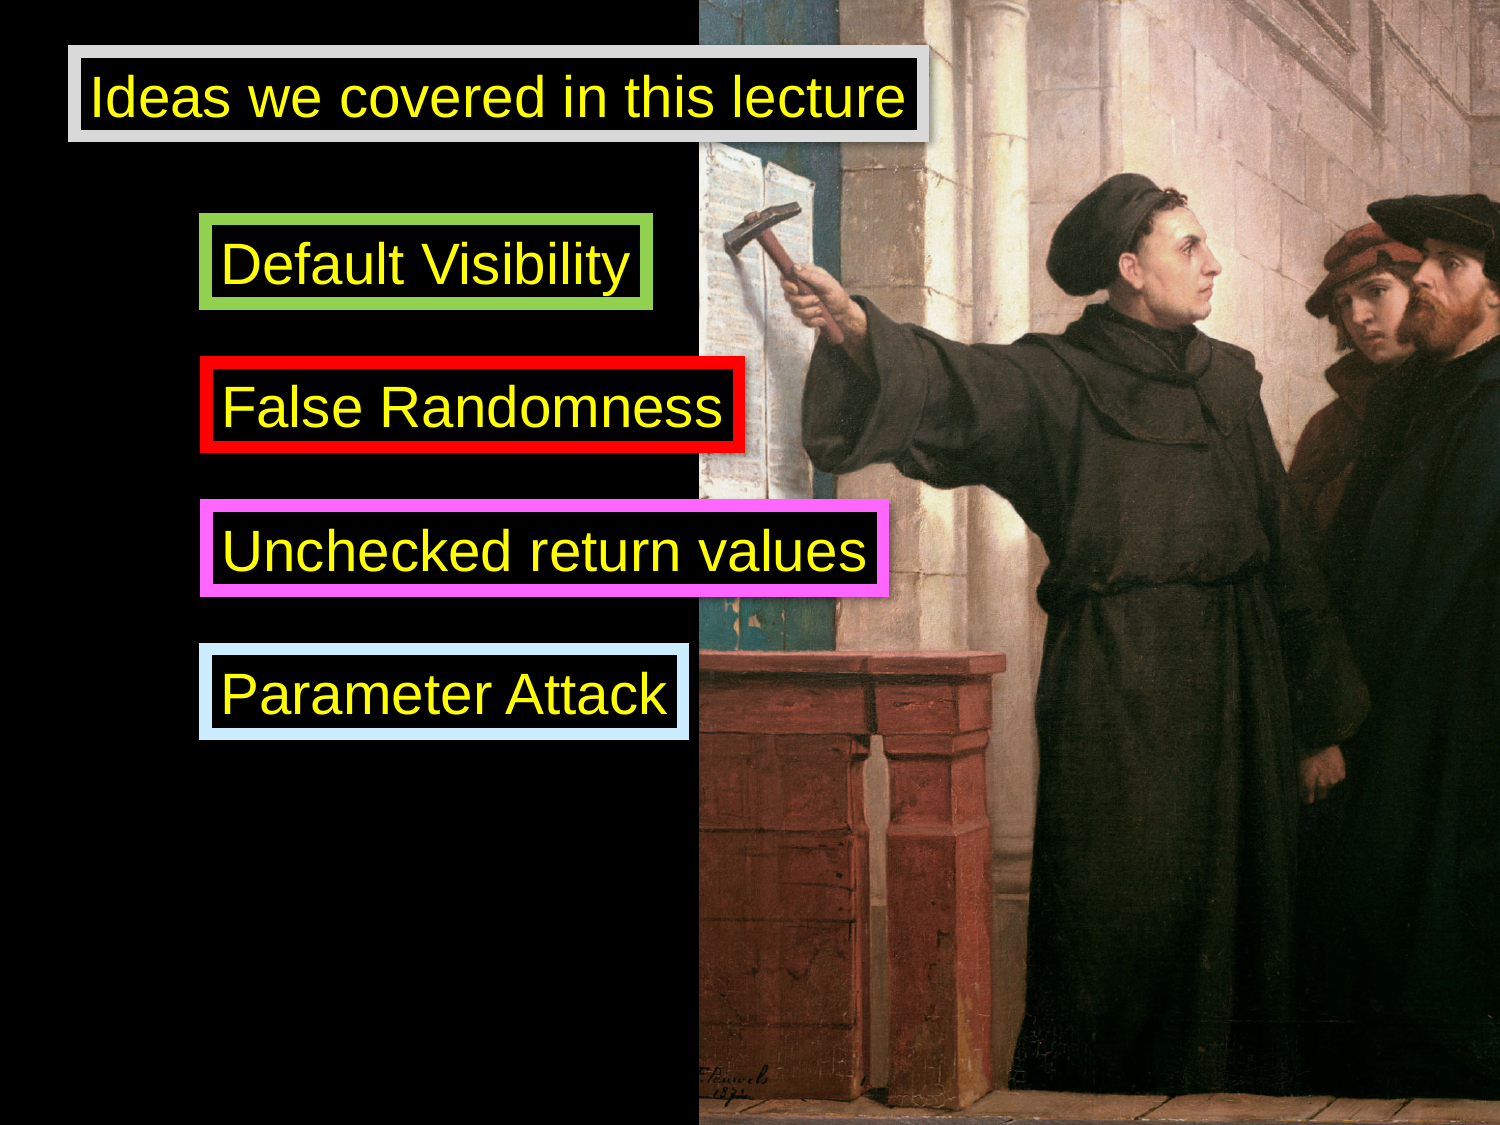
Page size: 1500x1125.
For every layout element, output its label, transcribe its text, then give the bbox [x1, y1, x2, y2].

picture [699, 0, 1500, 1125]
text_box Ideas we covered in this lecture [74, 51, 694, 136]
text_box Parameter Attack [205, 649, 684, 734]
text_box Default Visibility [205, 218, 647, 304]
text_box False Randomness [206, 362, 694, 447]
text_box Unchecked return values [206, 505, 694, 591]
